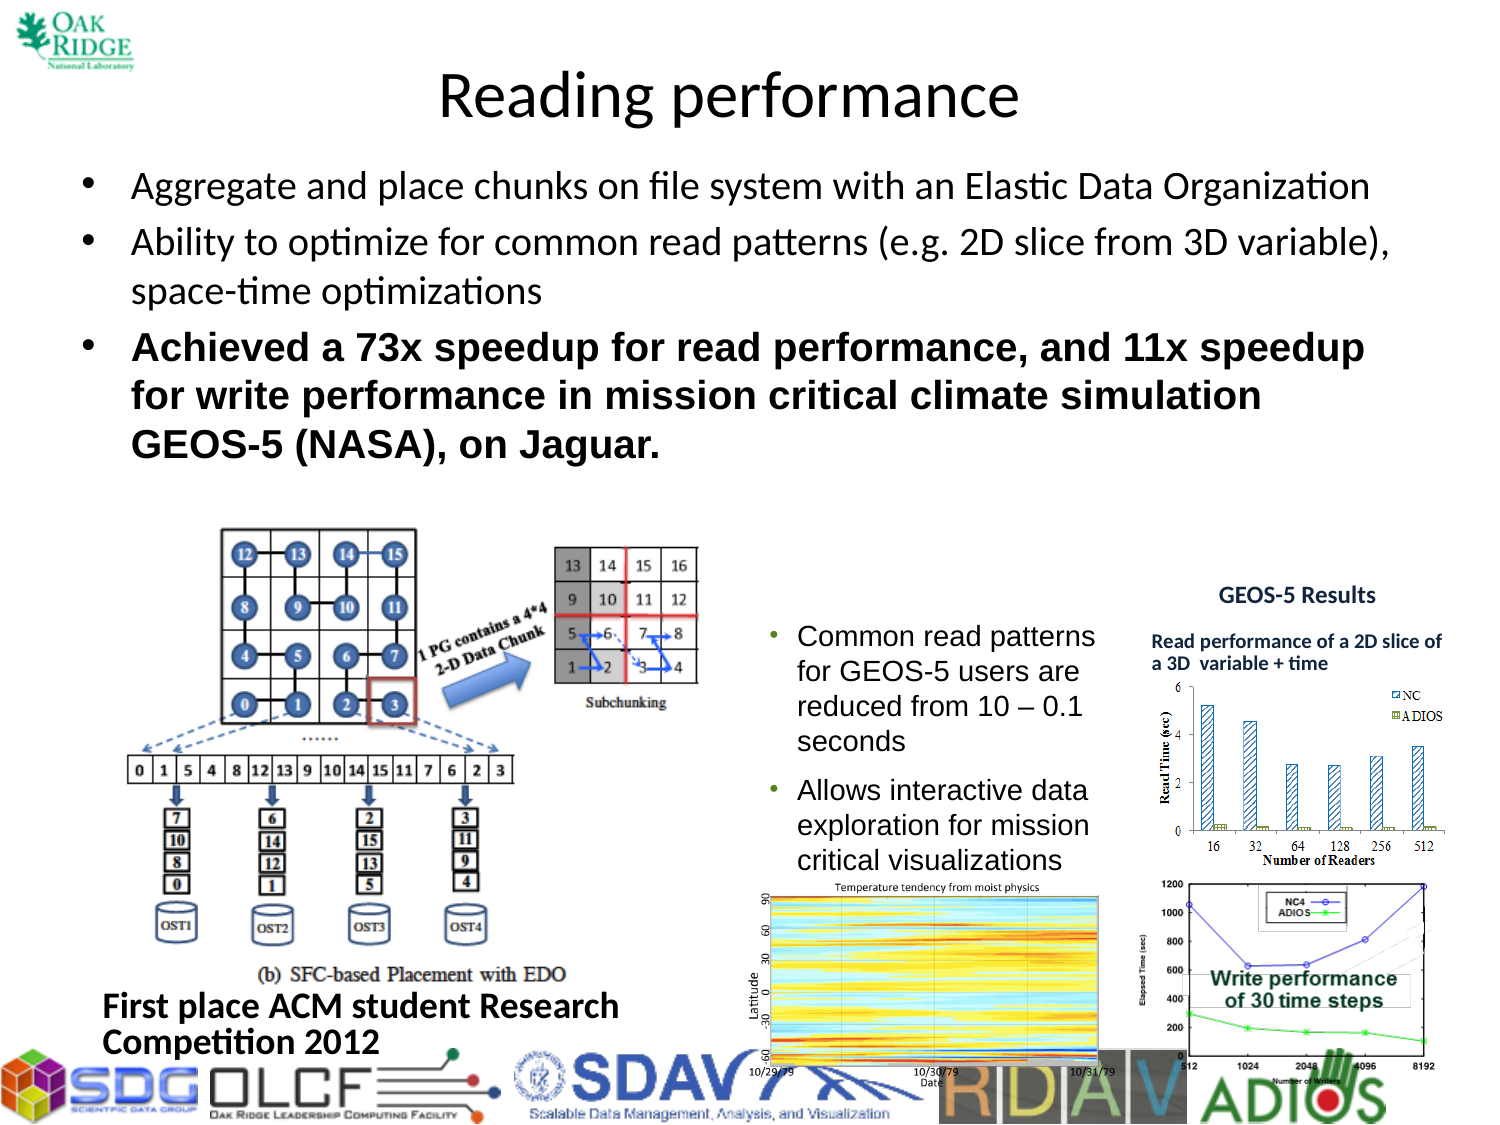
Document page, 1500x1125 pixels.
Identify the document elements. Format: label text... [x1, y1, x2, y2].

picture [210, 1072, 501, 1124]
title Reading performance [0, 0, 1460, 189]
list Aggregate and place chunks on file system with an Elastic Data Organization Ability to optimize for common read patterns (e.g. 2D slice from 3D variable), space-time optimizations Achieved a 73x speedup for read performance, and 11x speedup for write performance in mission critical climate simulation GEOS-5 (NASA), on Jaguar. [66, 151, 1417, 498]
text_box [741, 576, 1467, 1090]
picture [1200, 1090, 1386, 1124]
picture [514, 1072, 926, 1124]
picture [0, 1048, 198, 1124]
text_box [87, 522, 746, 1072]
picture [939, 1090, 1187, 1124]
